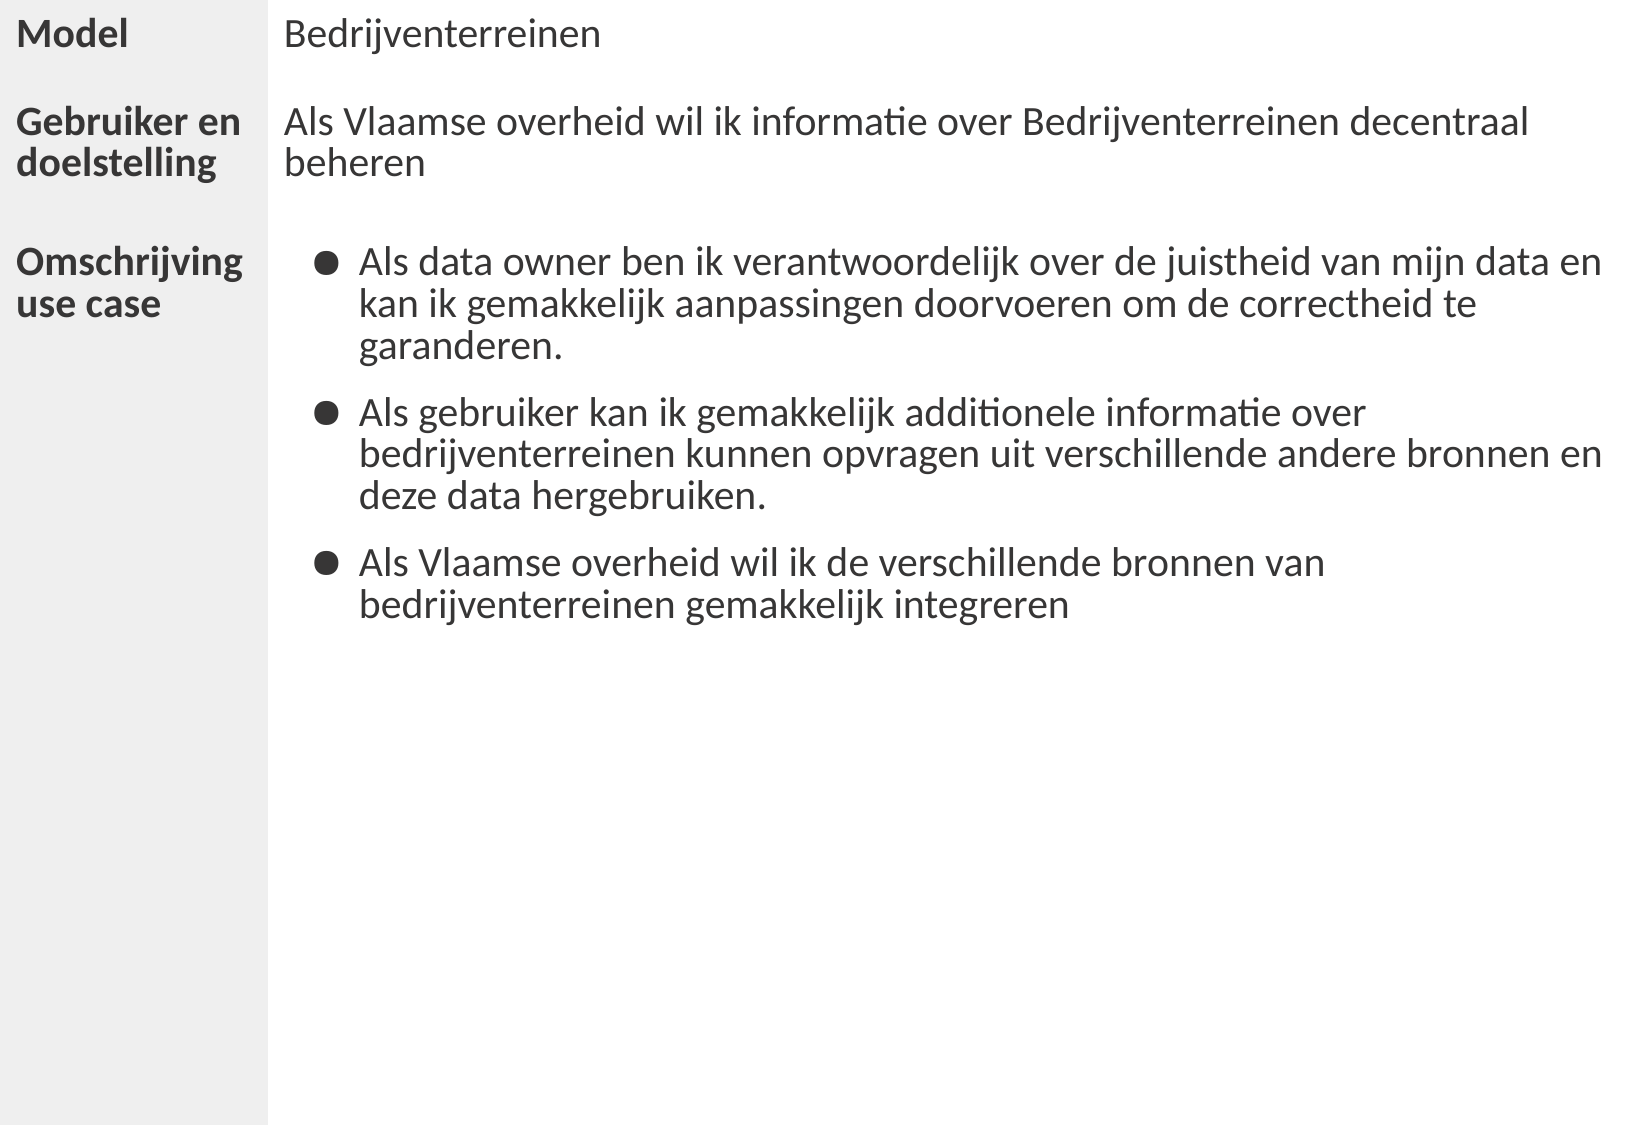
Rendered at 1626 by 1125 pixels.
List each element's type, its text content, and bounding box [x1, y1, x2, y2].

table_cell Als Vlaamse overheid wil ik informatie over Bedrijventerreinen decentraal beheren [268, 88, 1625, 228]
table_header Bedrijventerreinen [268, 0, 1625, 88]
table_header Model [0, 0, 268, 88]
table_cell Als data owner ben ik verantwoordelijk over de juistheid van mijn data en kan ik gemakkelijk aanpassingen doorvoeren om de correctheid te garanderen. Als gebruiker kan ik gemakkelijk additionele informatie over bedrijventerreinen kunnen opvragen uit verschillende andere bronnen en deze data hergebruiken. Als Vlaamse overheid wil ik de verschillende bronnen van bedrijventerreinen gemakkelijk integreren [268, 228, 1625, 1125]
table_cell Omschrijving use case [0, 228, 268, 1125]
table_cell Gebruiker en doelstelling [0, 88, 268, 228]
